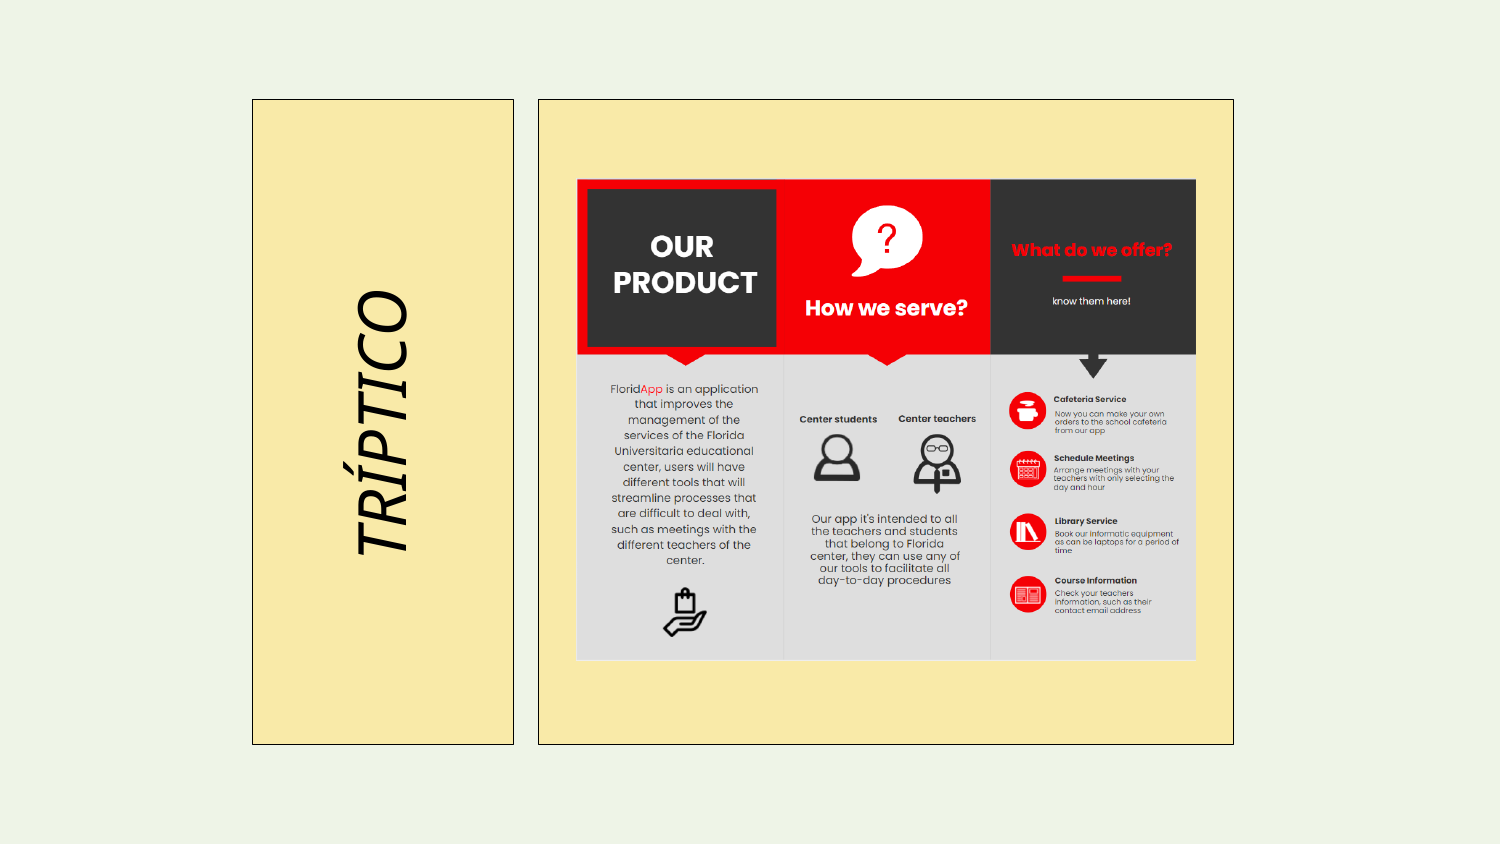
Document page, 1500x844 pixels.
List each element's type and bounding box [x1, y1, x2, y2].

text_box [536, 98, 1235, 746]
picture [575, 178, 1196, 661]
text_box [251, 99, 514, 745]
